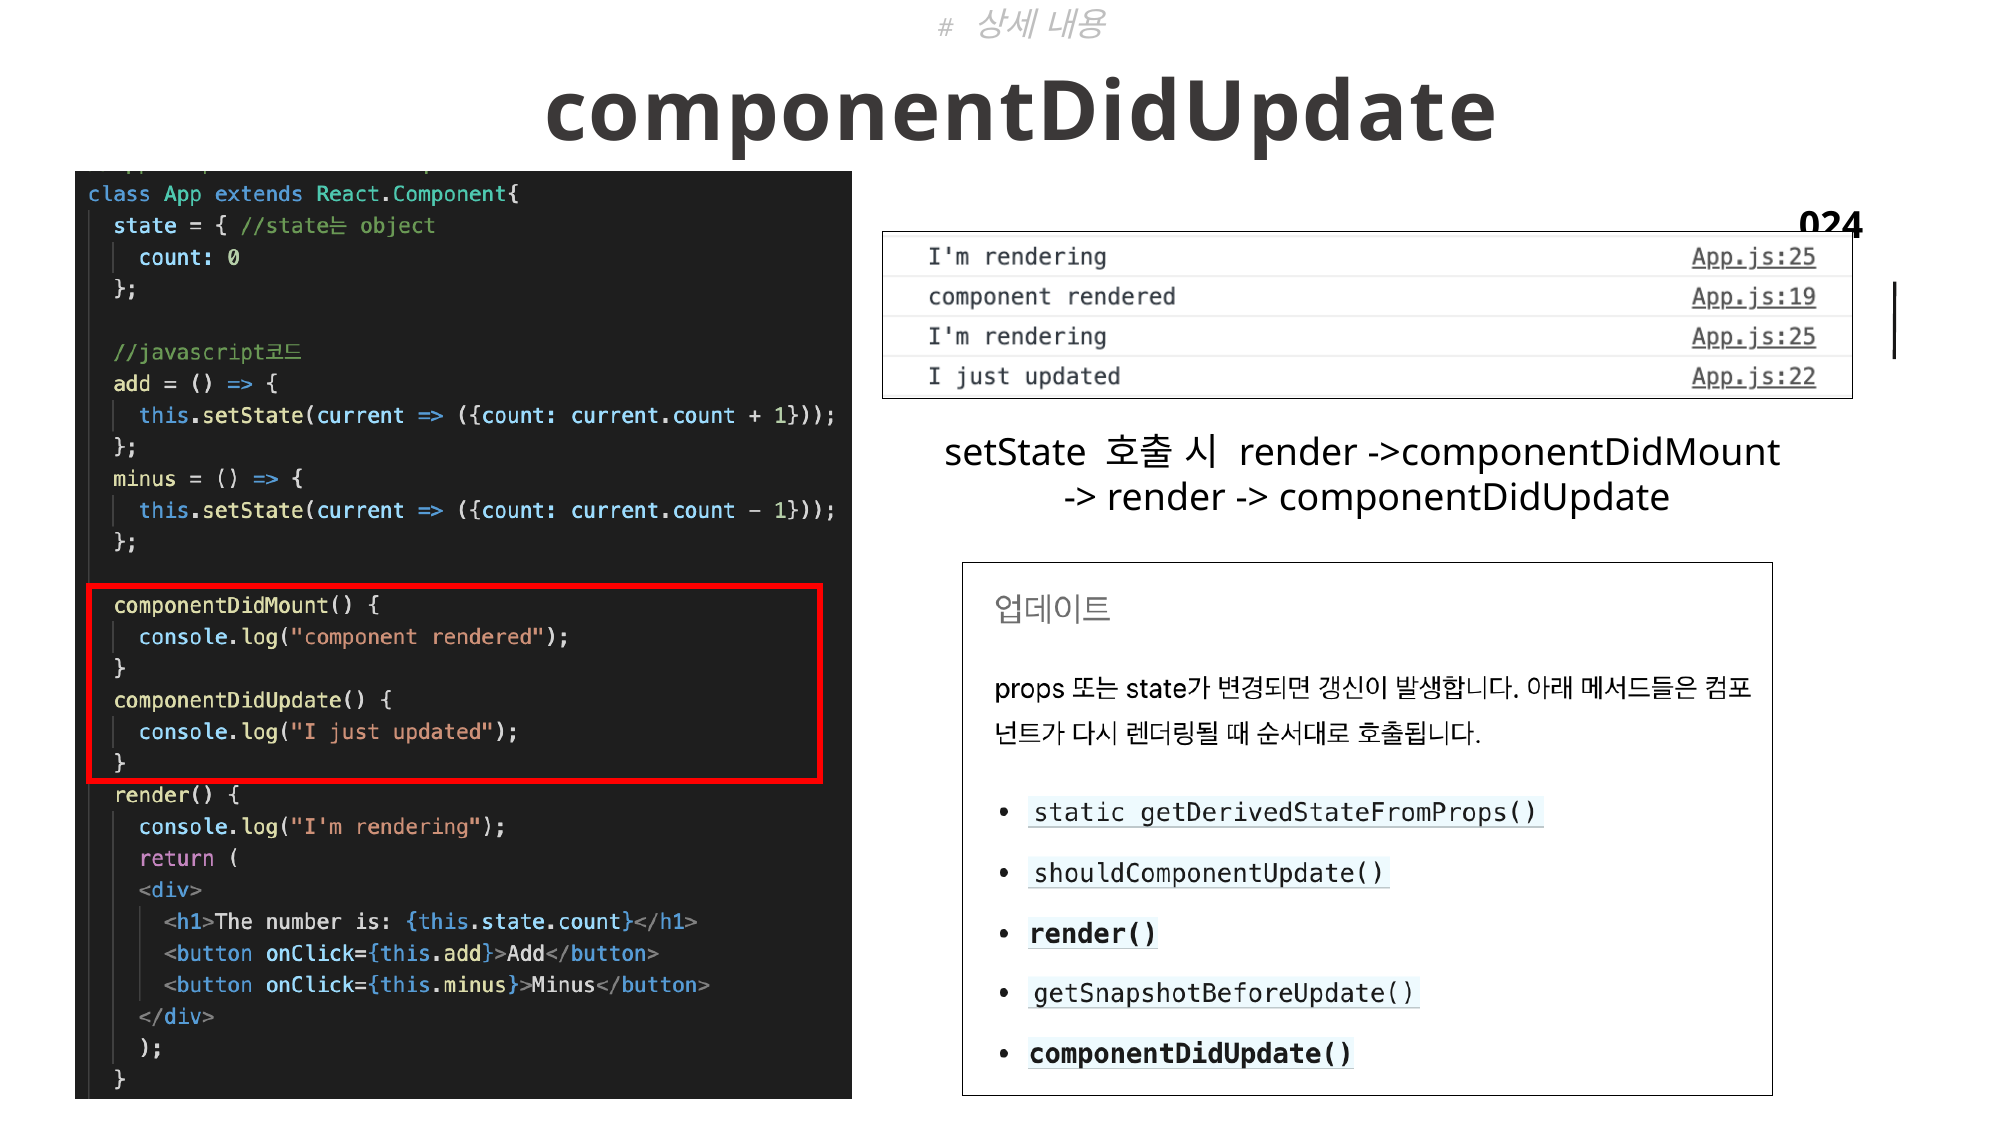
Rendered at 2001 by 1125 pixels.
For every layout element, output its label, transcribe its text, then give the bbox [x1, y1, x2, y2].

text_box # 상세 내용 [696, 0, 1346, 62]
text_box componentDidUpdate [370, 61, 1672, 196]
picture [962, 562, 1773, 1096]
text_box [75, 171, 852, 1099]
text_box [882, 231, 1853, 527]
